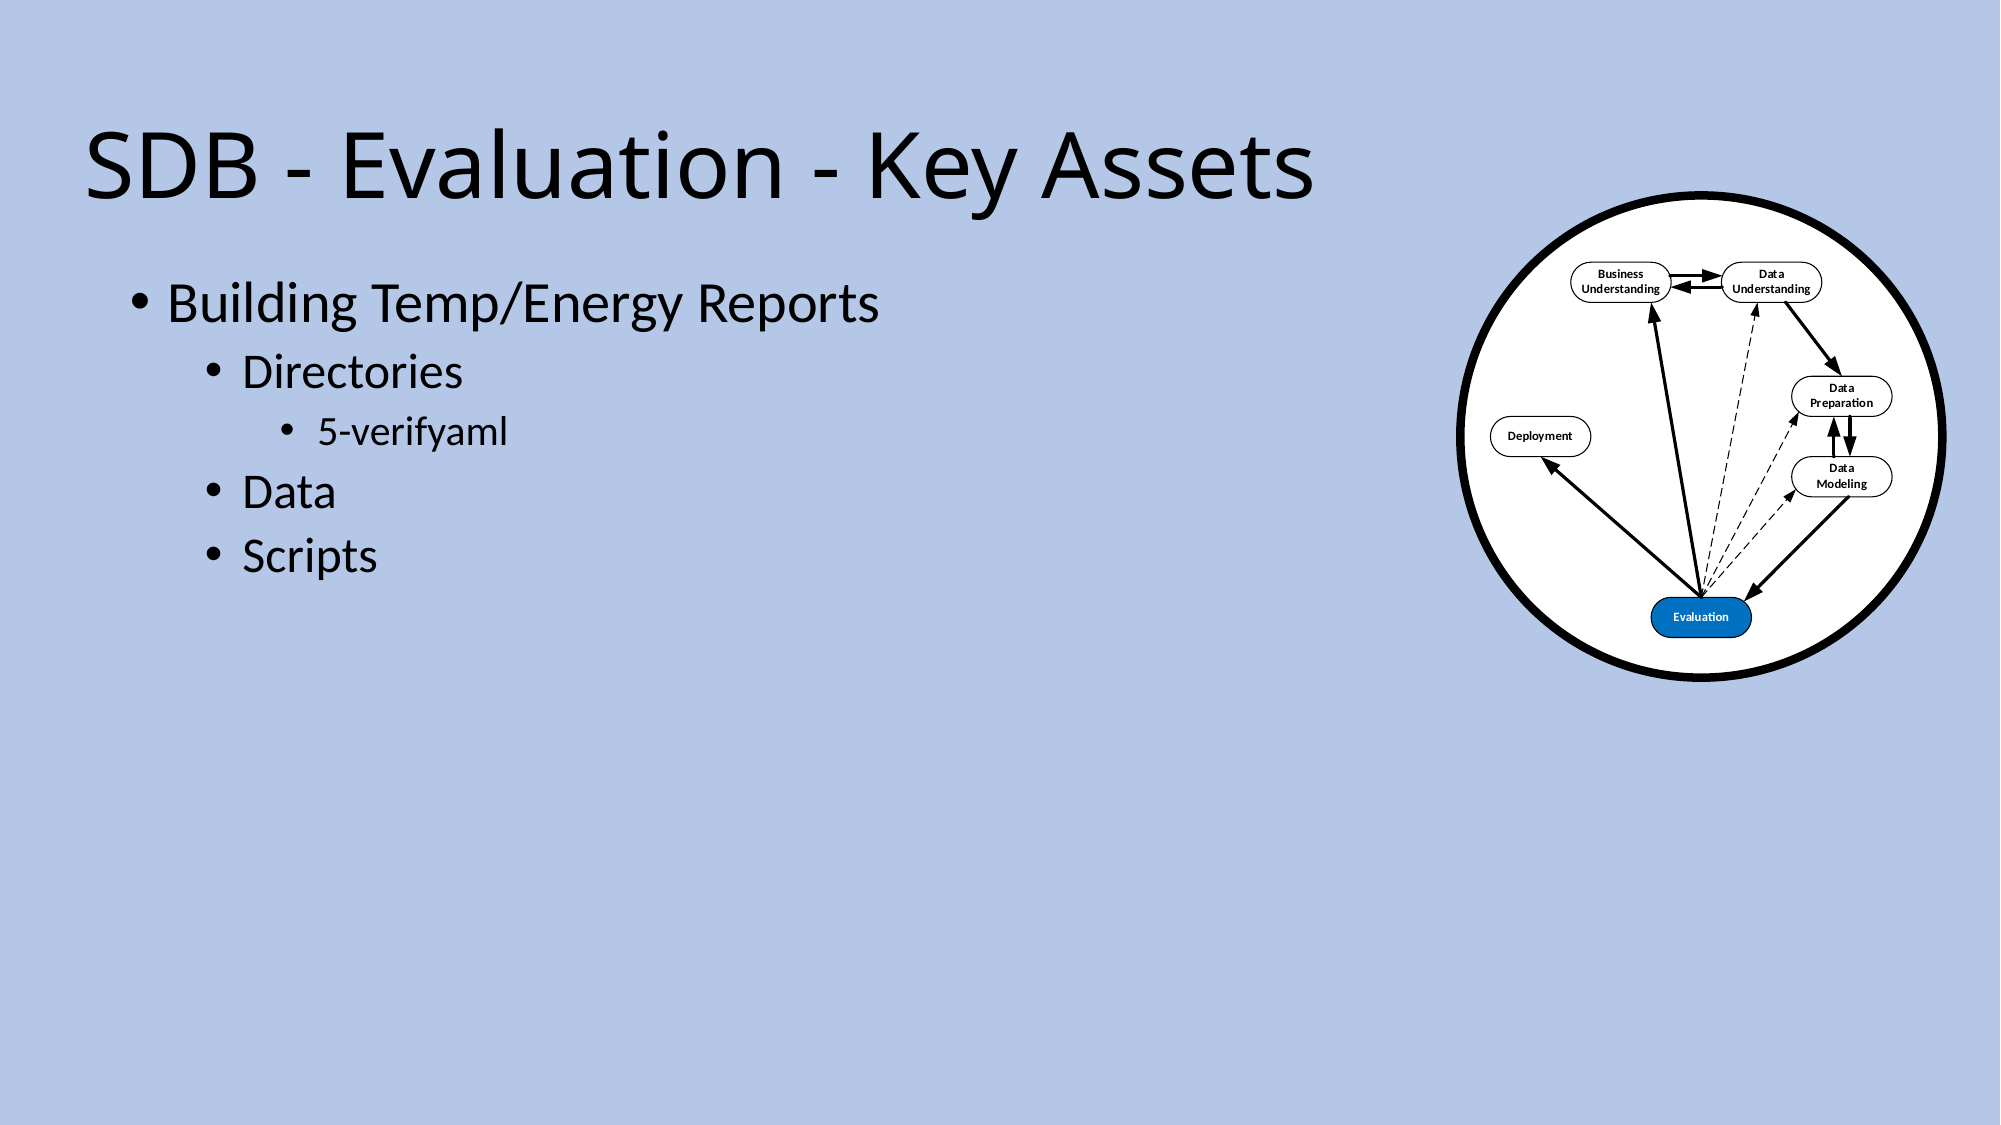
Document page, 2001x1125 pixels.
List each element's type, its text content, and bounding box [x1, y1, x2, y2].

title SDB - Evaluation - Key Assets [69, 59, 1795, 278]
list Building Temp/Energy Reports Directories 5-verifyaml Data Scripts [115, 264, 1295, 1022]
picture [1454, 189, 1947, 682]
